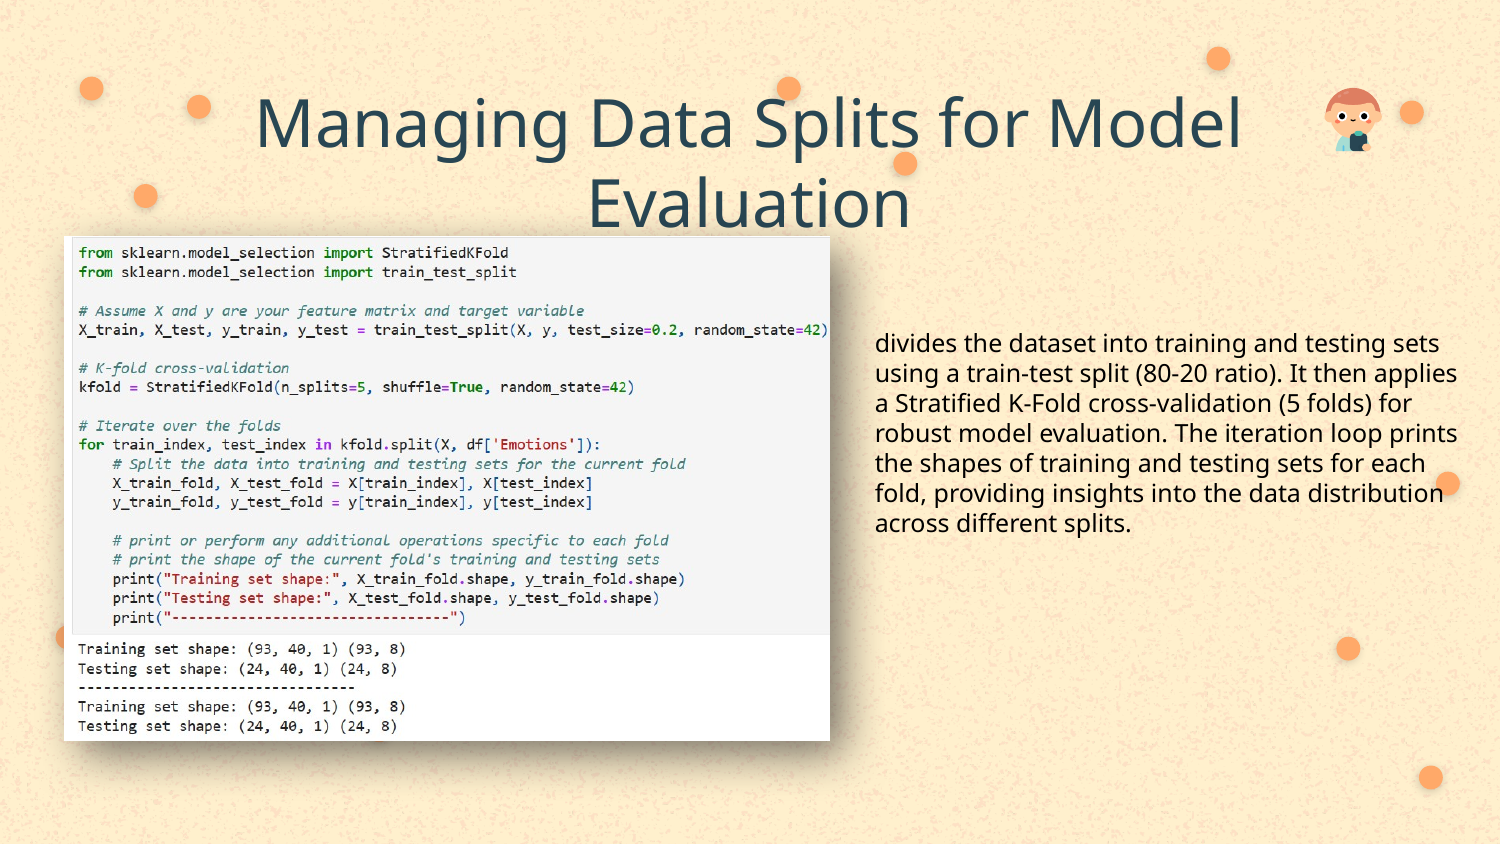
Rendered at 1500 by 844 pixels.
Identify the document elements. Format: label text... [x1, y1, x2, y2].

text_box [1324, 87, 1383, 152]
text_box divides the dataset into training and testing sets using a train-test split (80-20 ratio). It then applies a Stratified K-Fold cross-validation (5 folds) for robust model evaluation. The iteration loop prints the shapes of training and testing sets for each fold, providing insights into the data distribution across different splits. [860, 320, 1480, 545]
picture [64, 236, 830, 741]
title Managing Data Splits for Model Evaluation [118, 66, 1382, 171]
